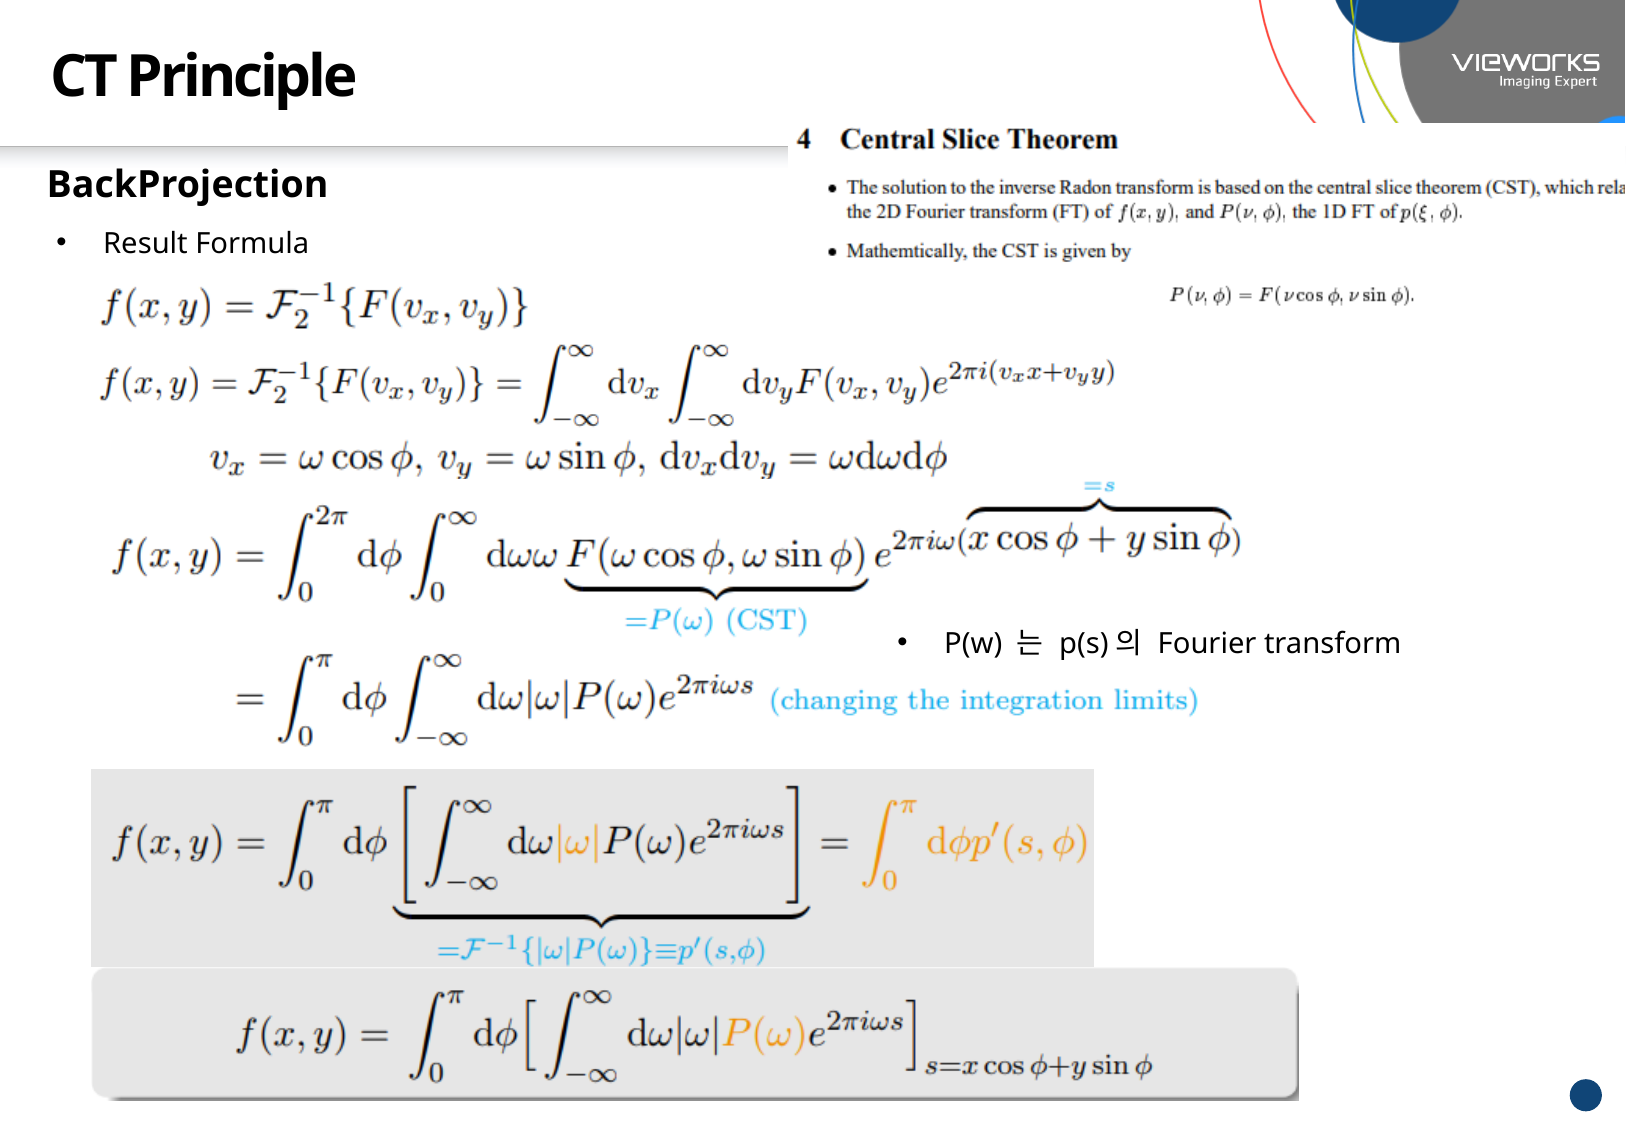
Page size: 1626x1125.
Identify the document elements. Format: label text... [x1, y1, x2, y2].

picture [91, 769, 1299, 1101]
picture [91, 281, 532, 335]
text_box Result Formula [41, 216, 783, 267]
picture [788, 0, 1625, 328]
text_box P(w) 는 p(s)의 Fourier transform [1252, 616, 1625, 667]
text_box BackProjection [31, 152, 783, 213]
picture [91, 337, 1246, 762]
title CT Principle [35, 24, 1498, 123]
